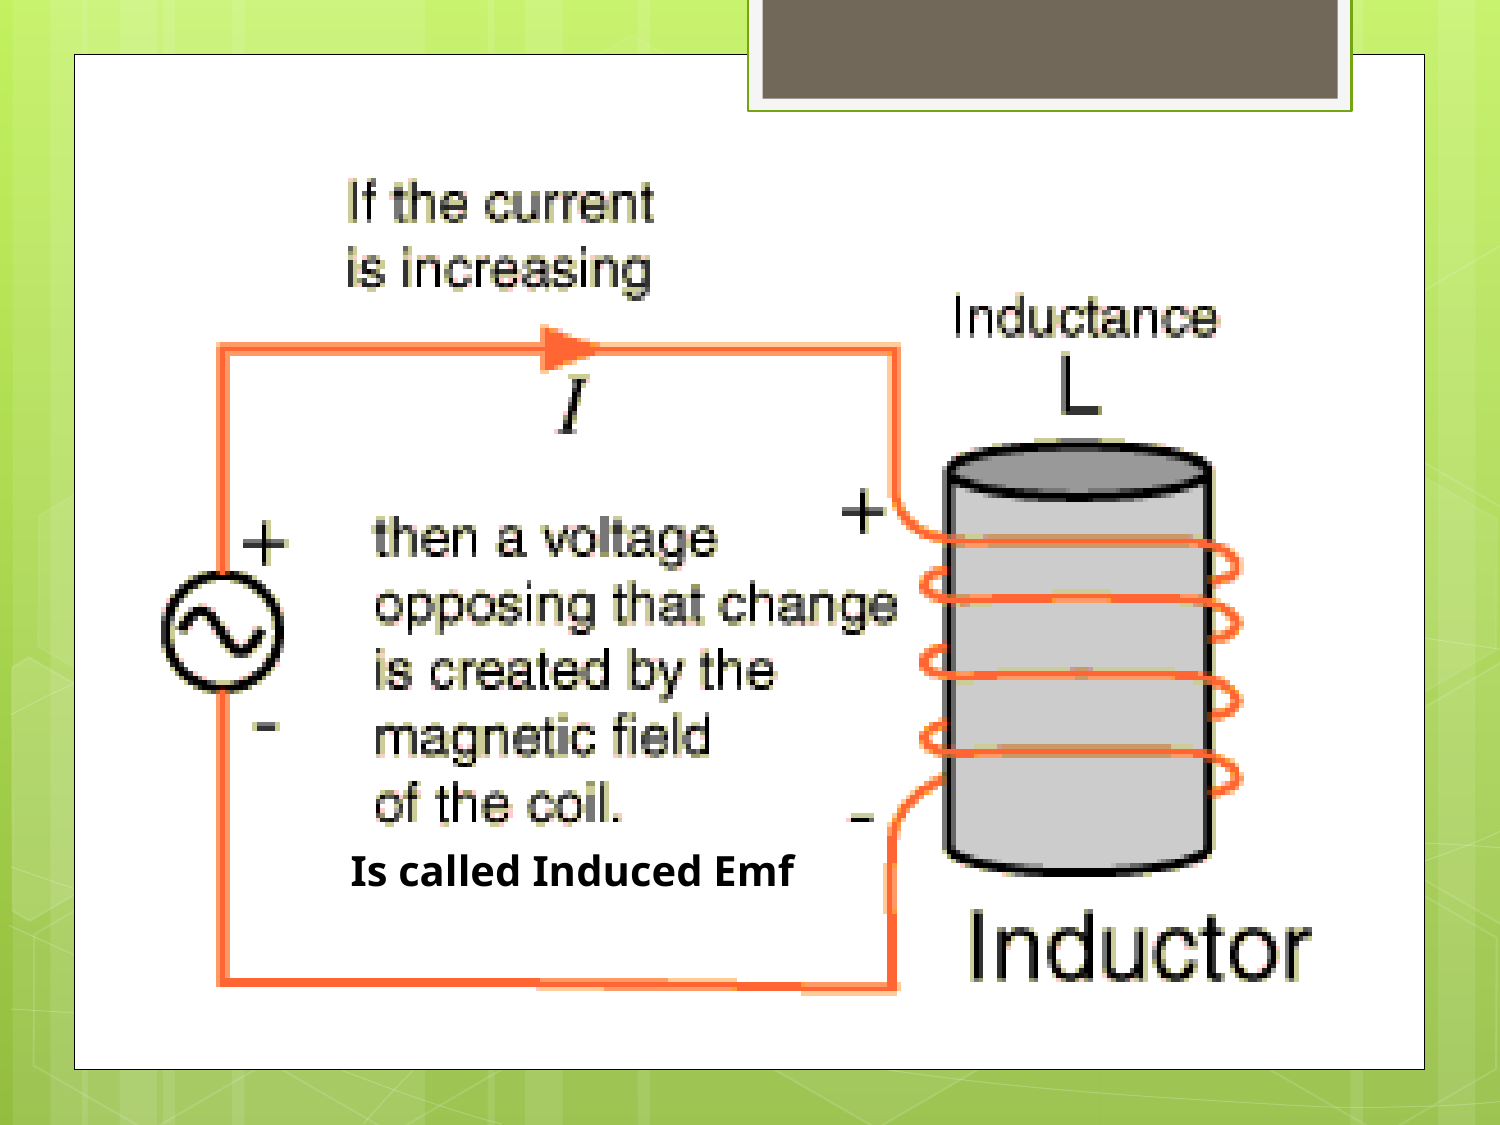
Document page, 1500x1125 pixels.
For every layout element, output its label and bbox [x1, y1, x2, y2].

picture [124, 137, 1363, 1042]
